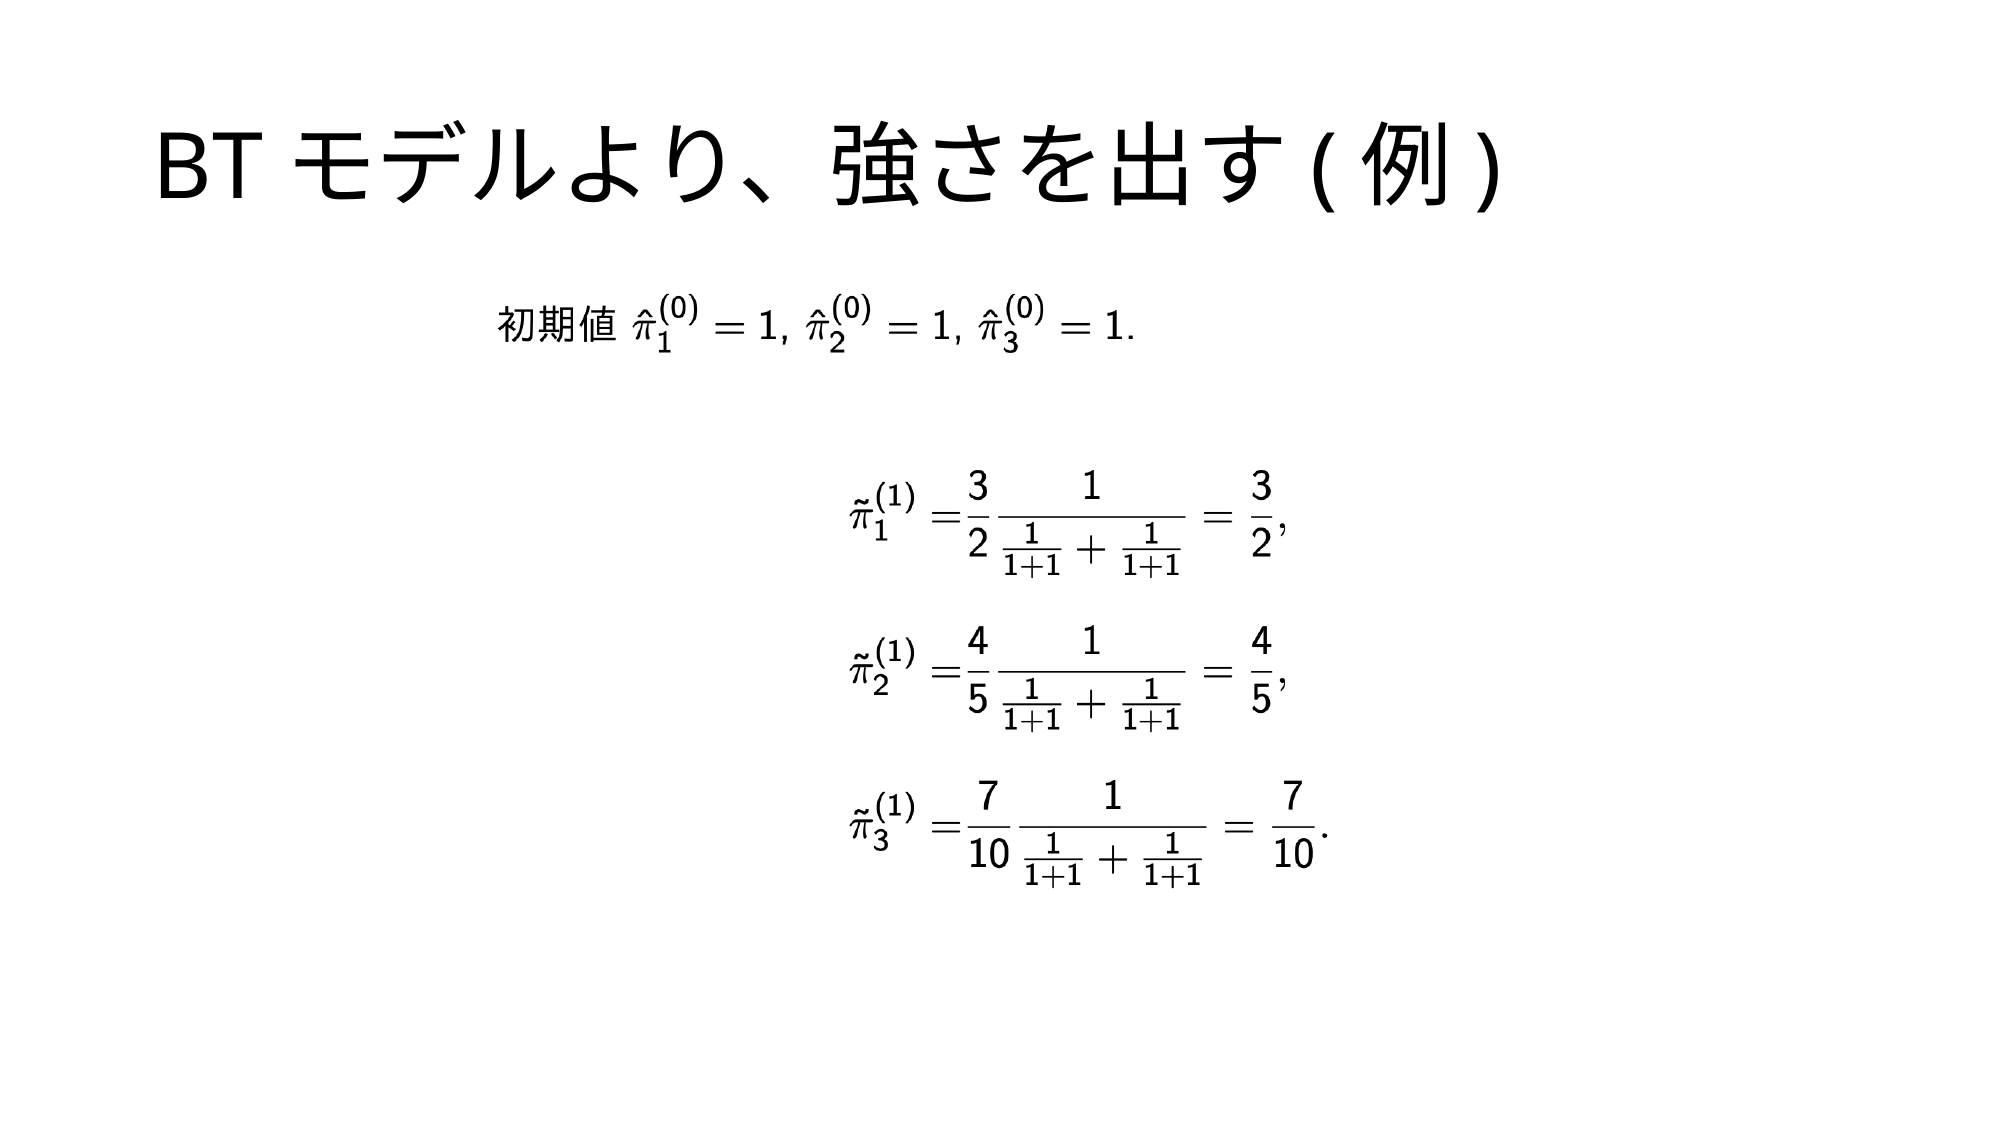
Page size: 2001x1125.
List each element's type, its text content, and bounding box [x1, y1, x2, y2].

title BTモデルより、強さを出す(例) [137, 59, 1863, 278]
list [479, 277, 1521, 1047]
